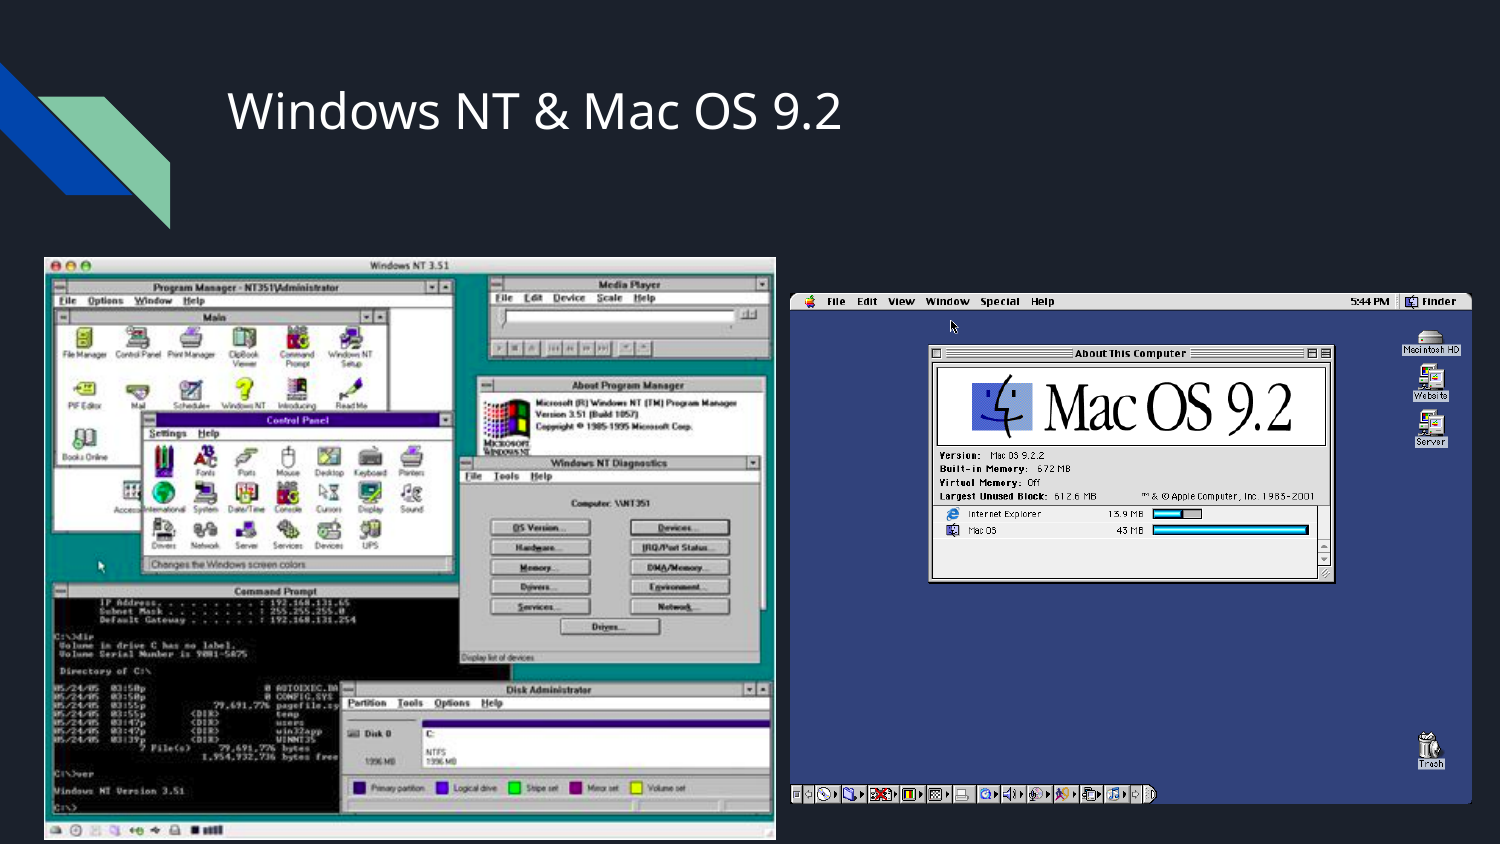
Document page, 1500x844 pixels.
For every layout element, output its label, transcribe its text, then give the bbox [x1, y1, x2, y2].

picture [44, 256, 777, 841]
title Windows NT & Mac OS 9.2 [212, 64, 1368, 215]
picture [789, 292, 1472, 805]
